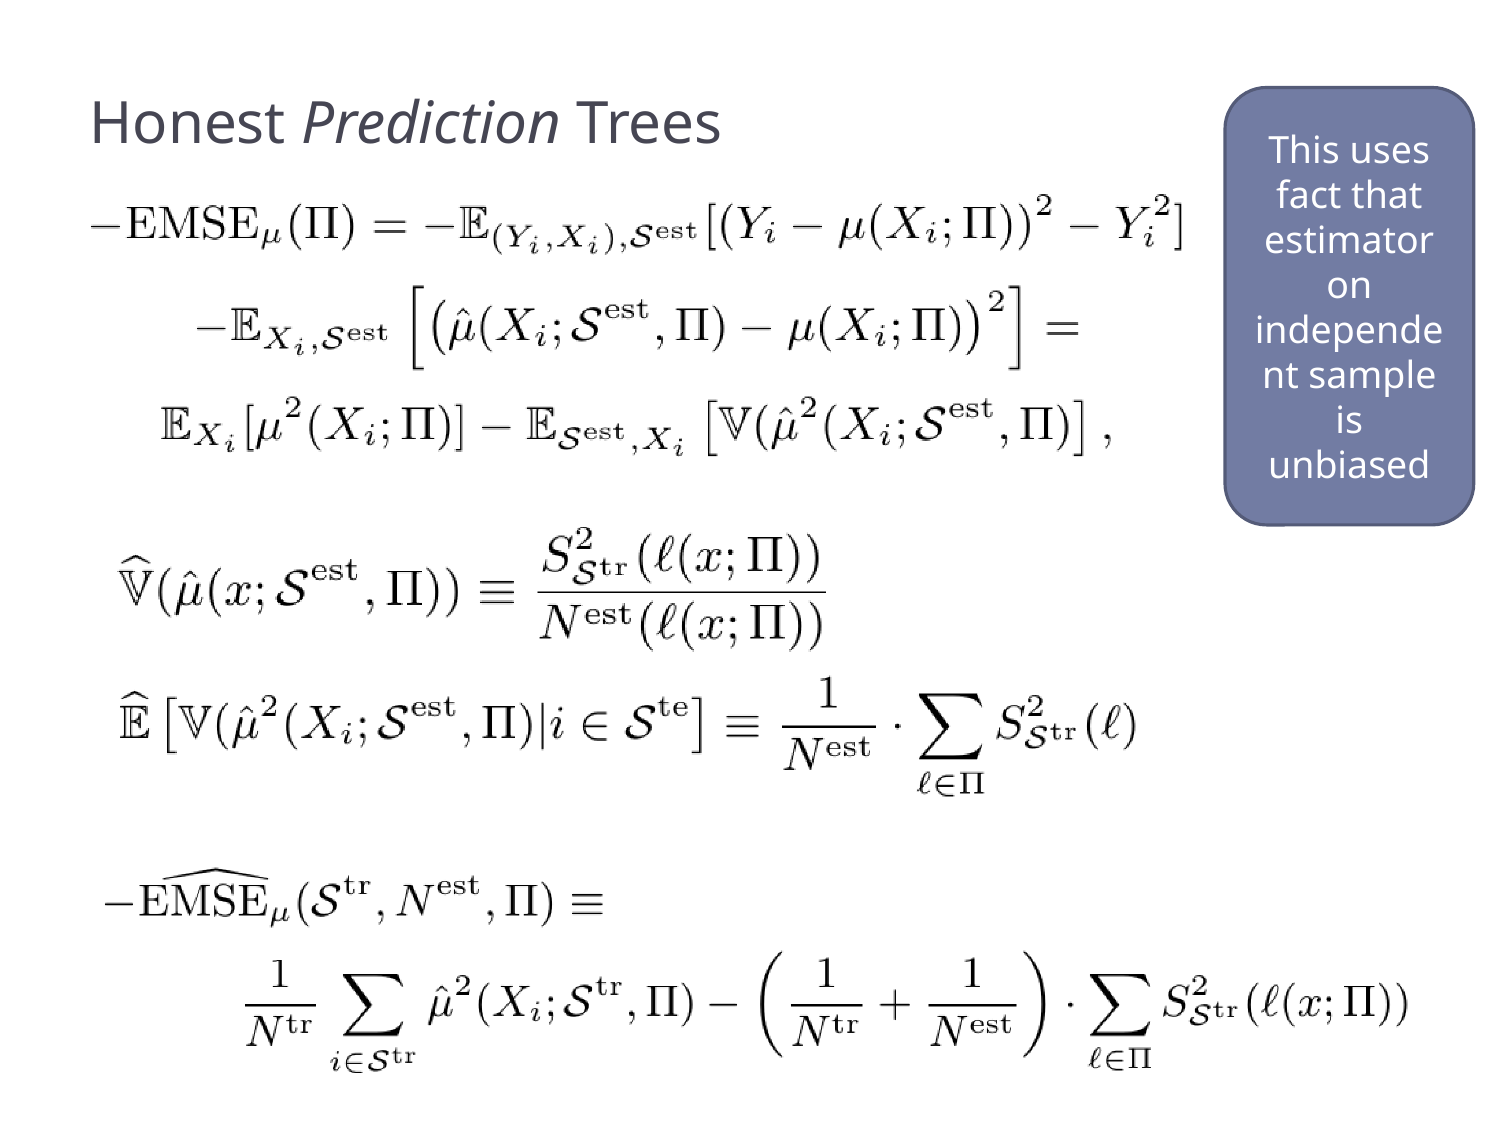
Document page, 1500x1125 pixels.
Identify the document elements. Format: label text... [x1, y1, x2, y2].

picture [99, 505, 1138, 803]
picture [74, 841, 1413, 1084]
picture [62, 185, 1214, 472]
text_box This uses fact that estimator on independent sample is unbiased [1223, 85, 1476, 527]
title Honest Prediction Trees [75, 24, 1425, 163]
